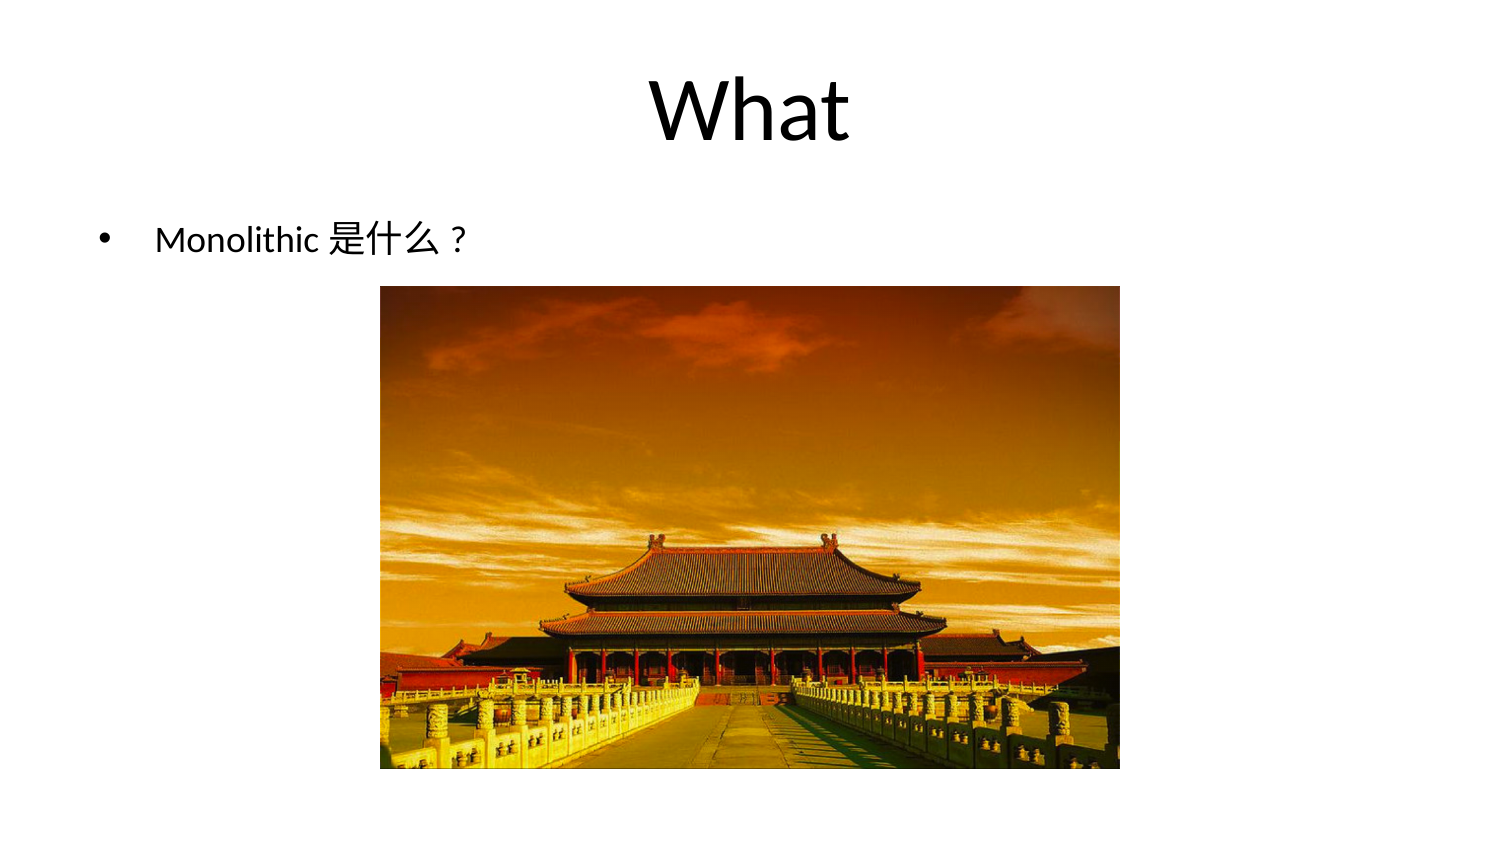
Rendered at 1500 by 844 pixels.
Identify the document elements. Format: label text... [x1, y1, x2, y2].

title What [75, 33, 1425, 175]
list Monolithic是什么? [83, 207, 1141, 844]
picture [380, 286, 1120, 769]
